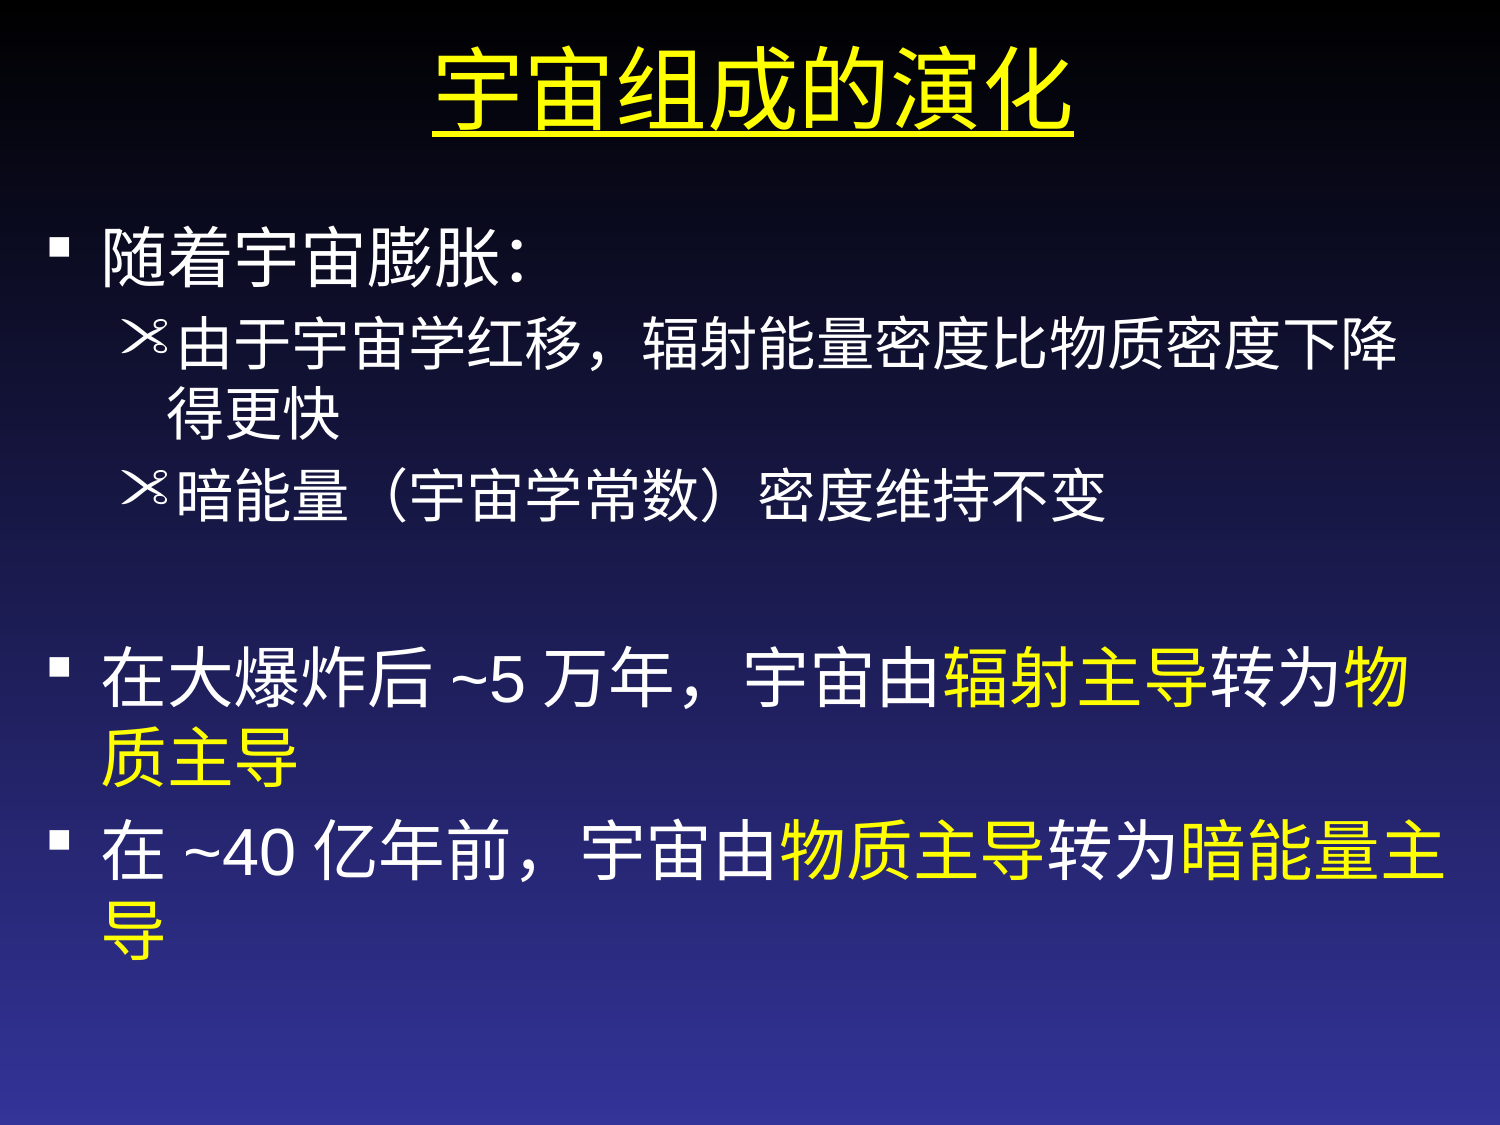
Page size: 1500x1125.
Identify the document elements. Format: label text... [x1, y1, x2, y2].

list 随着宇宙膨胀： 由于宇宙学红移，辐射能量密度比物质密度下降得更快 暗能量（宇宙学常数）密度维持不变 在大爆炸后~5万年，宇宙由辐射主导转为物质主导 在~40亿年前，宇宙由物质主导转为暗能量主导 [29, 208, 1467, 1024]
title 宇宙组成的演化 [53, 31, 1454, 144]
